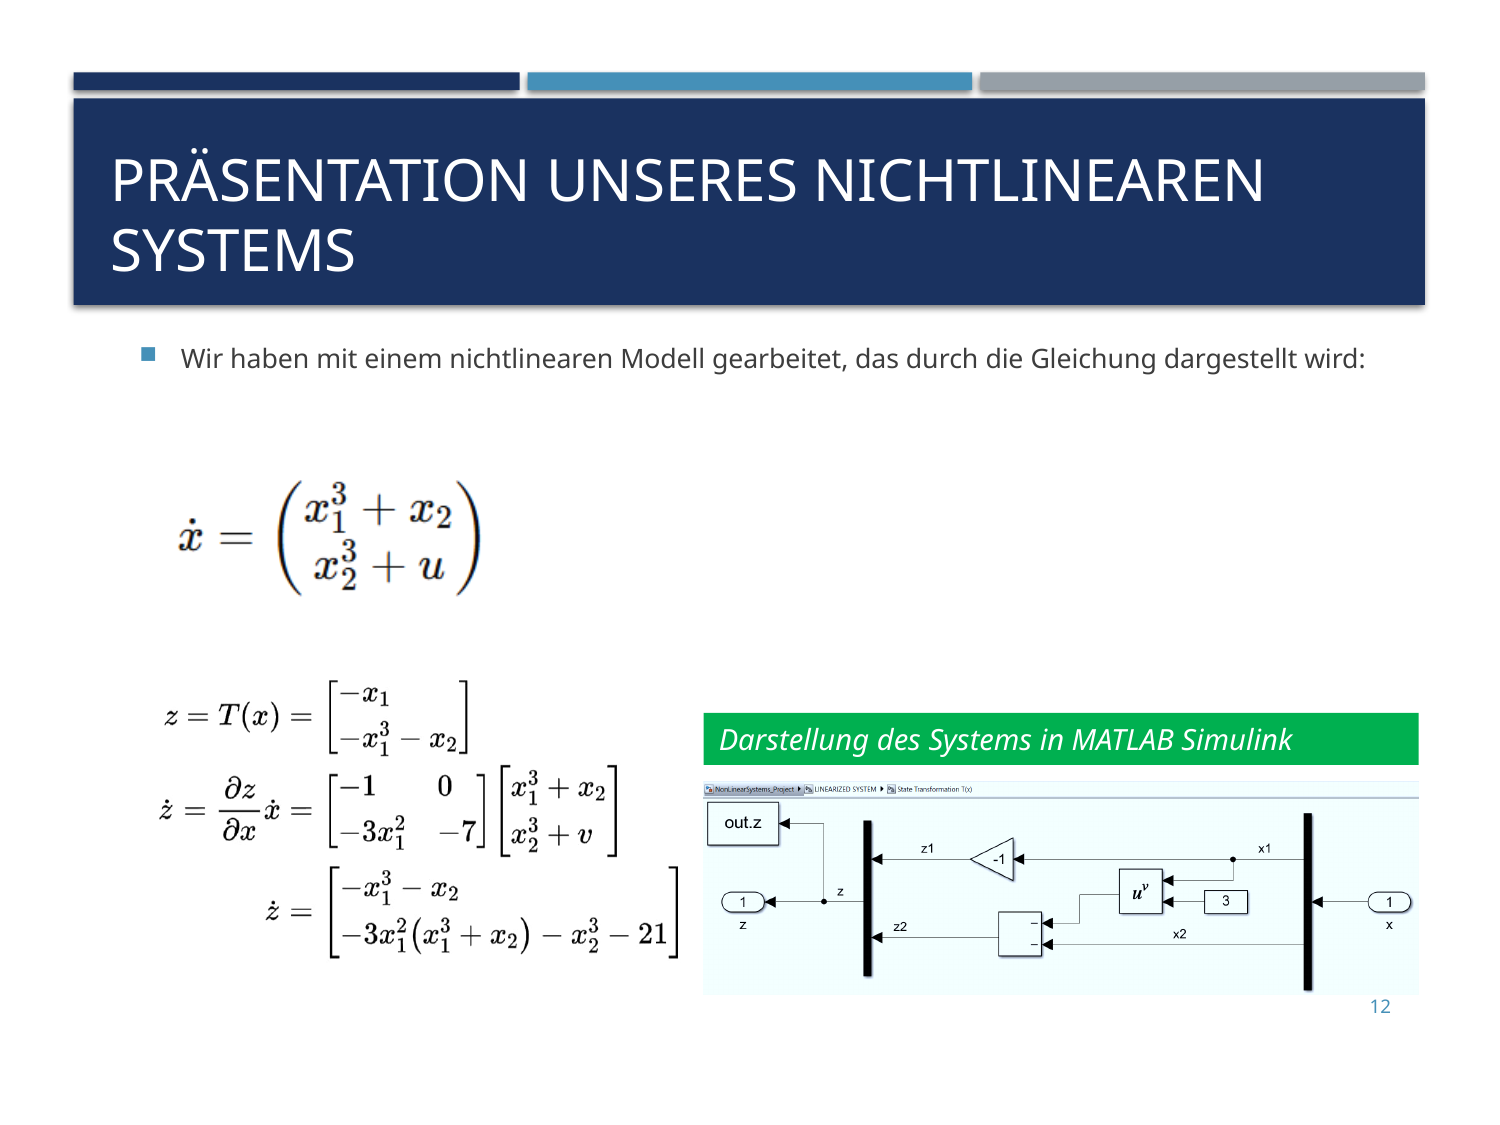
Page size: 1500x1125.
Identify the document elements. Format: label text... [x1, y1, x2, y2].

title Präsentation unseres nichtlinearen Systems [95, 112, 1406, 291]
list Wir haben mit einem nichtlinearen Modell gearbeitet, das durch die Gleichung dargestellt wird: [123, 326, 1406, 389]
text_box Darstellung des Systems in MATLAB Simulink [703, 712, 1419, 765]
slide_number 12 [1279, 1004, 1406, 1037]
picture [703, 780, 1420, 995]
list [151, 672, 684, 966]
picture [138, 460, 496, 622]
